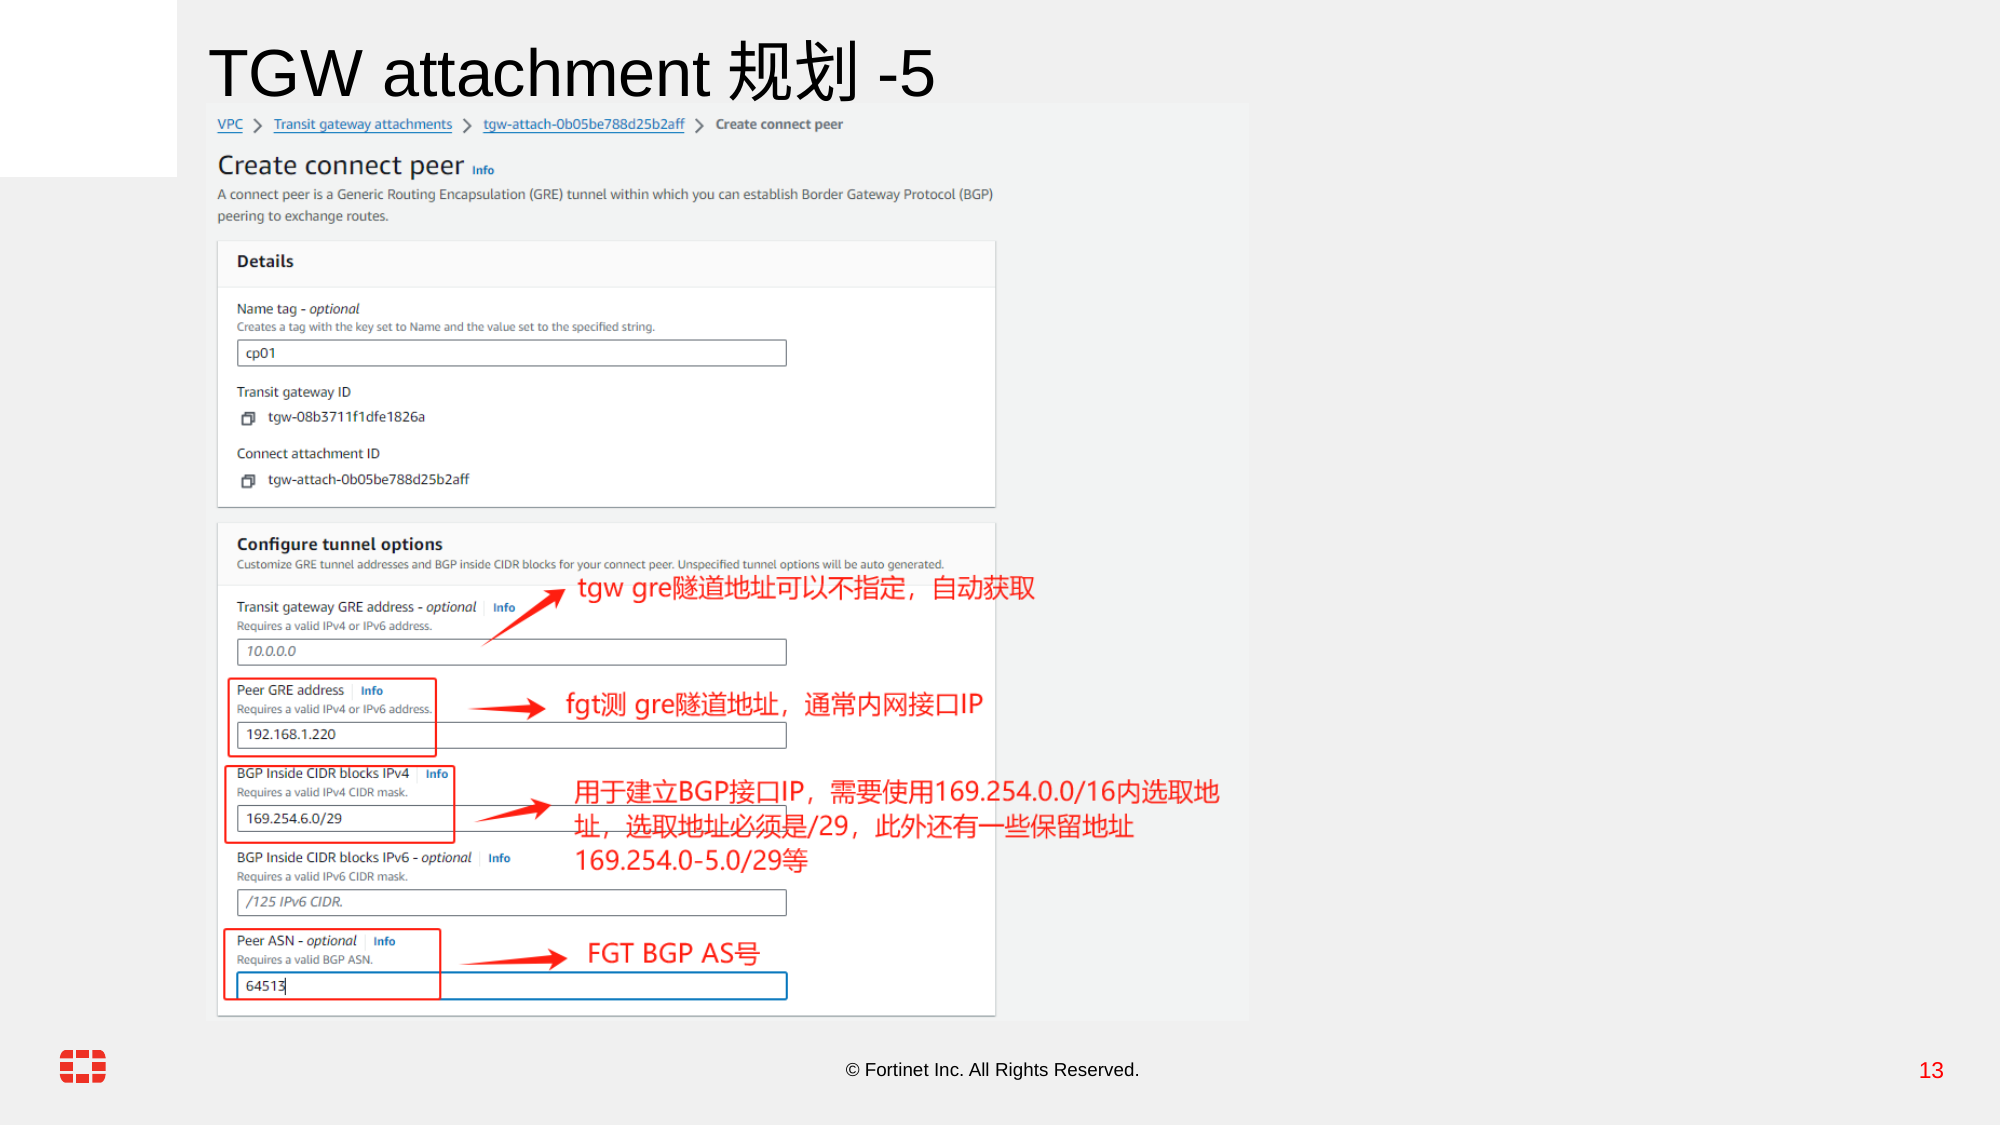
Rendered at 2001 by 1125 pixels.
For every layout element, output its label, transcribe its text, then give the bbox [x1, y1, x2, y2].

text_box TGW attachment规划-5 [193, 31, 952, 119]
picture [206, 103, 1249, 1021]
